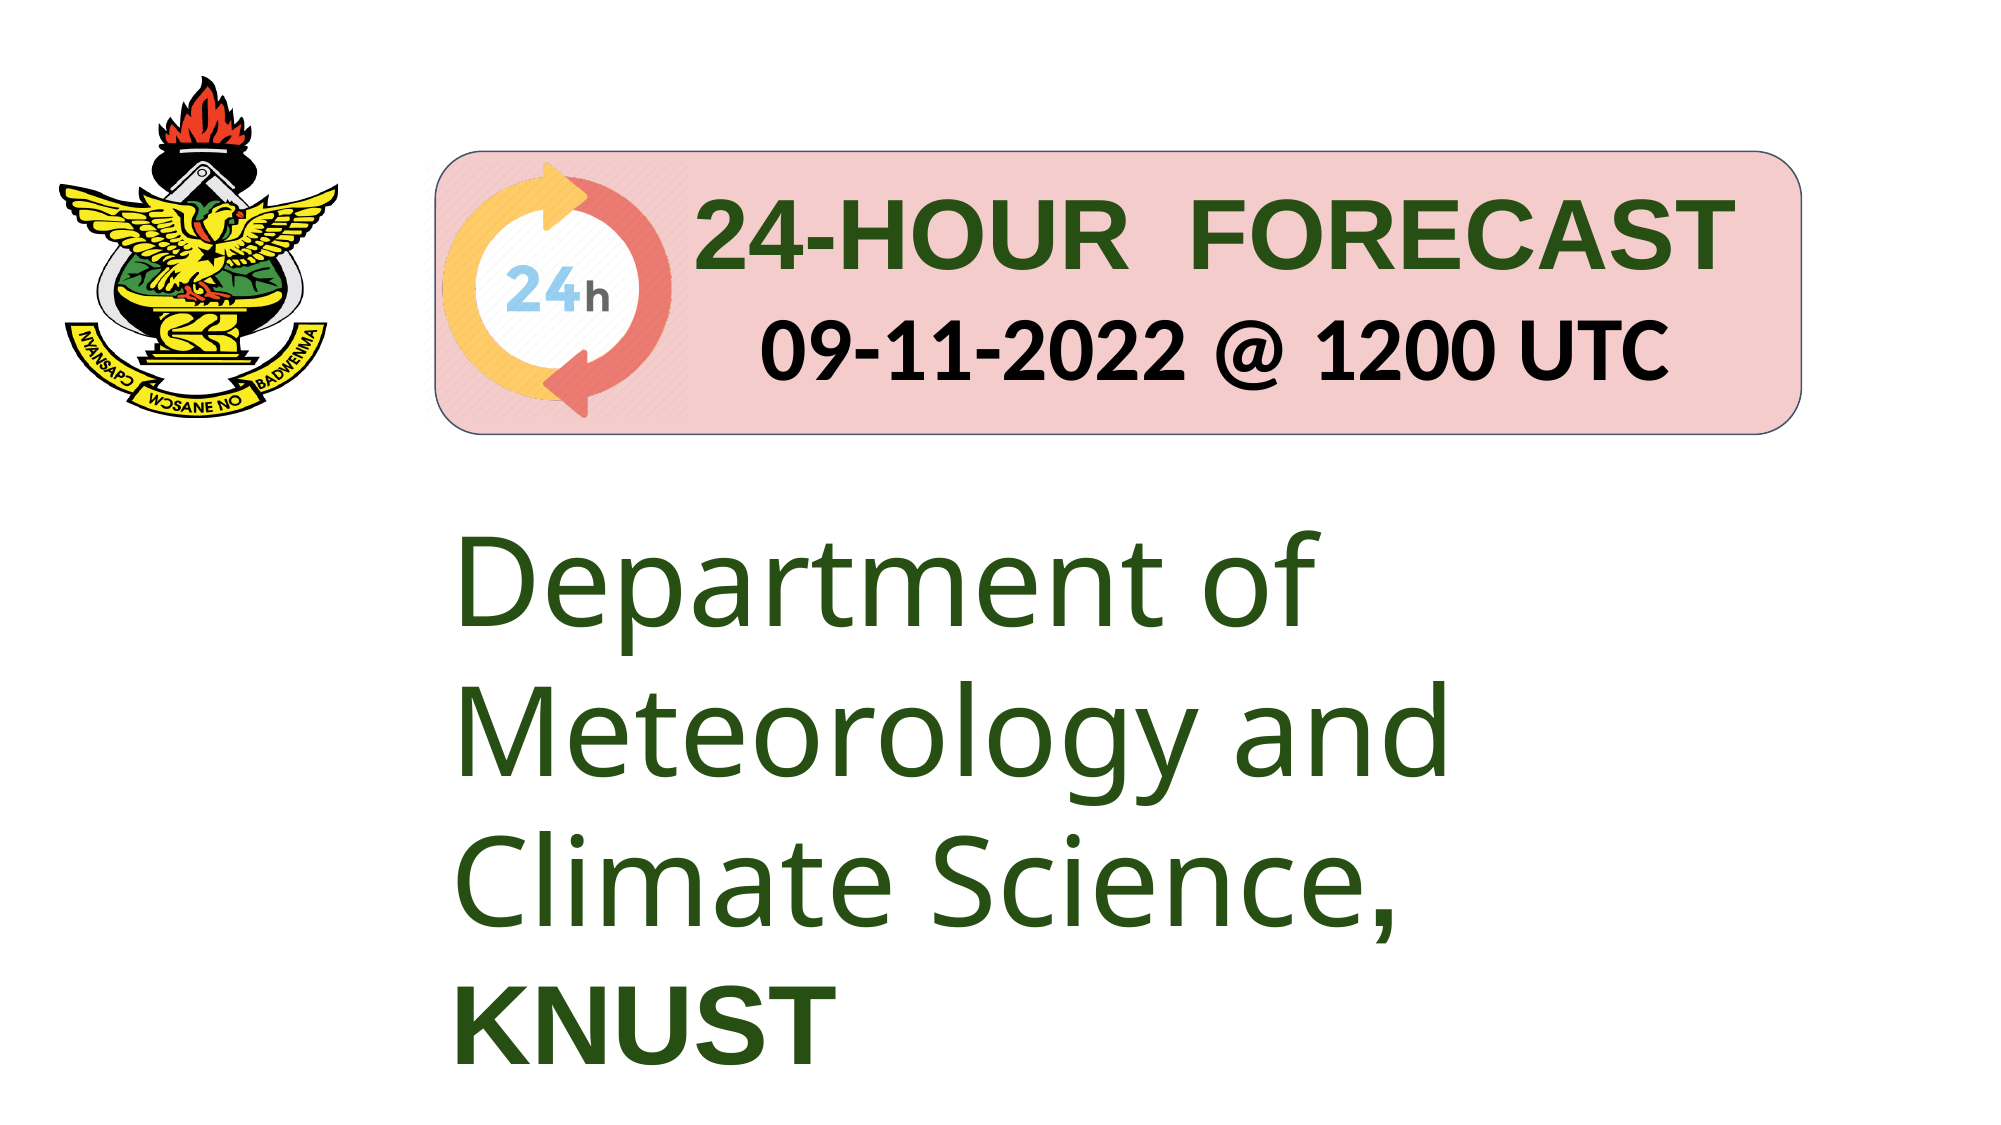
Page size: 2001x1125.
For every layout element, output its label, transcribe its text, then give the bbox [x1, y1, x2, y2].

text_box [425, 151, 1825, 435]
picture [59, 75, 338, 418]
text_box Department of Meteorology and Climate Science, KNUST [435, 486, 1925, 1102]
